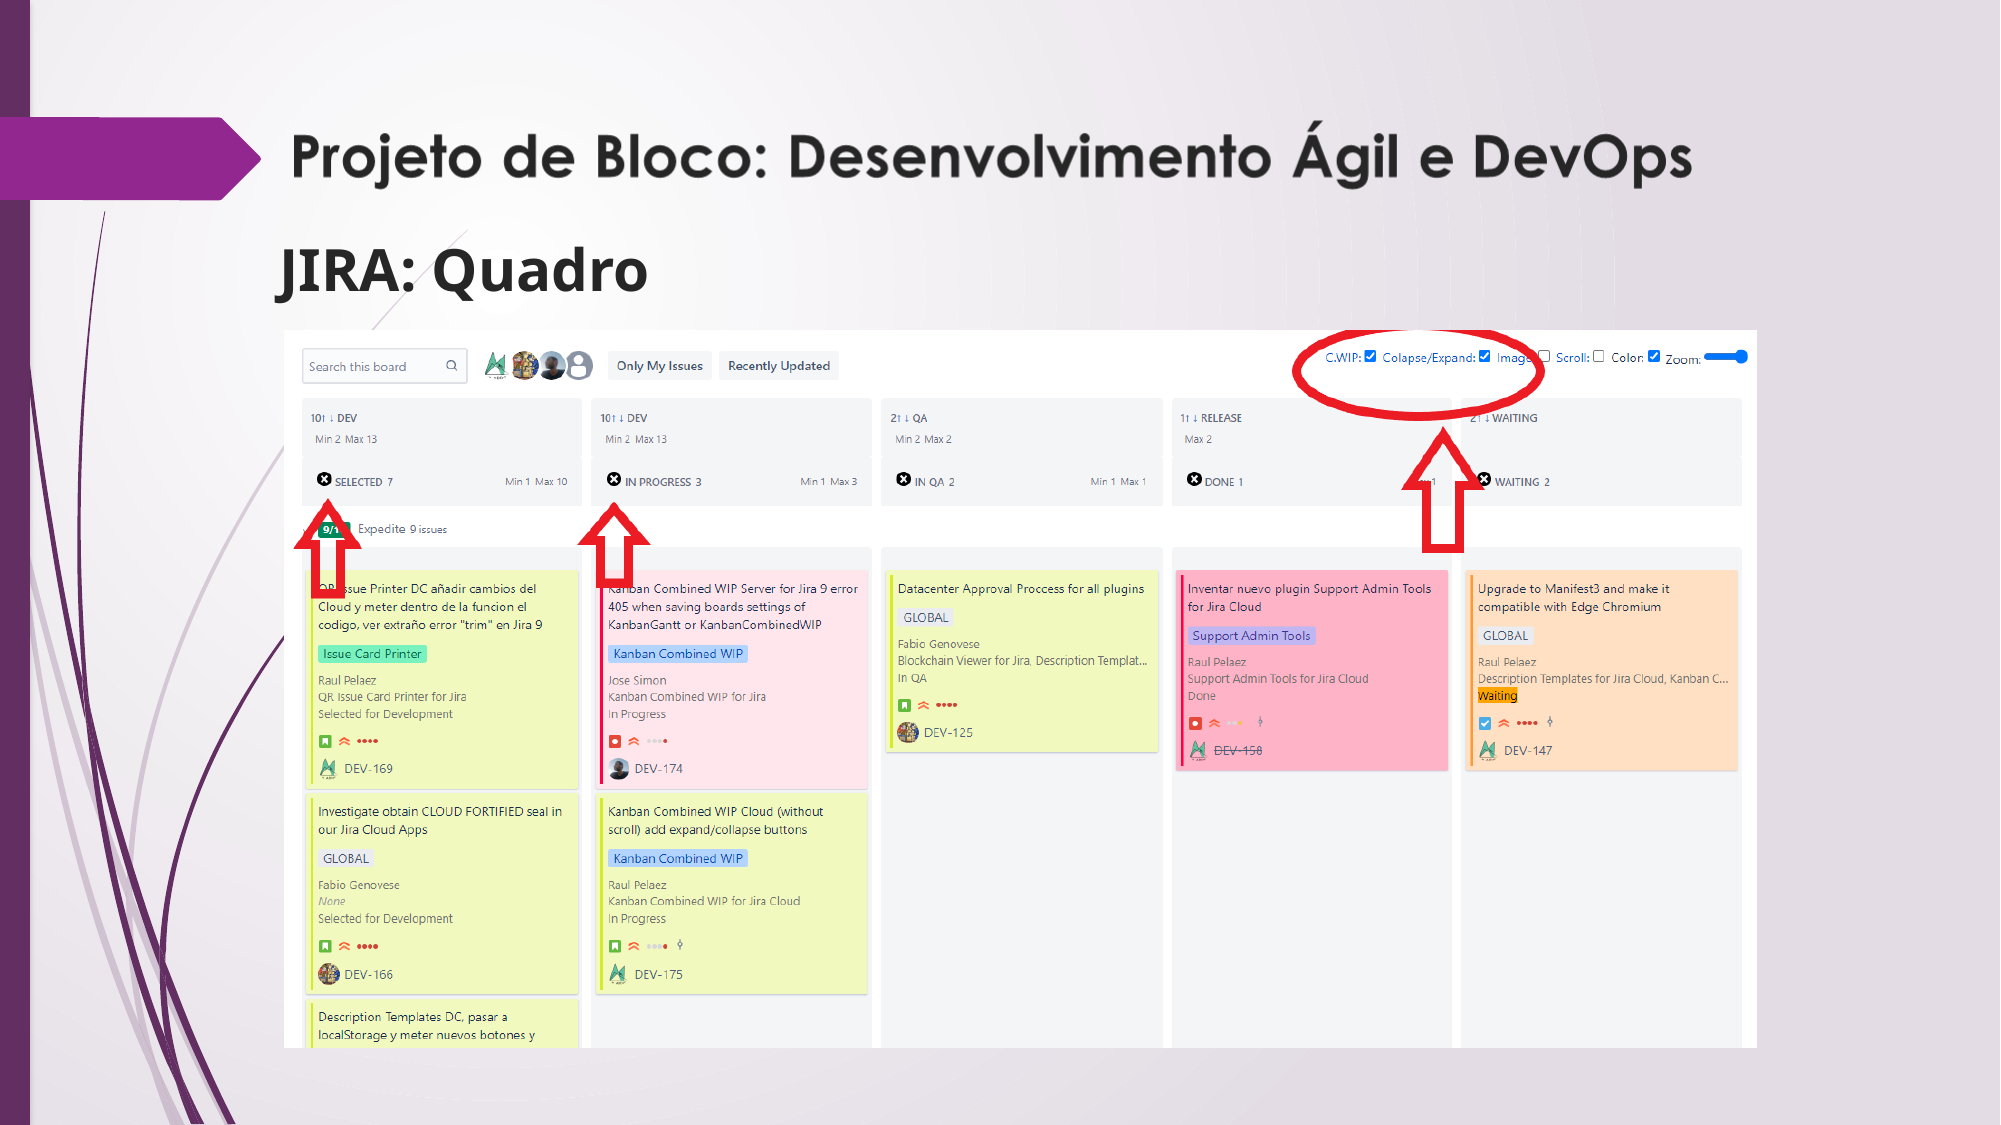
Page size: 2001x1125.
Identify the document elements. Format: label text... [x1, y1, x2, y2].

title JIRA: Quadro [264, 233, 1727, 436]
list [283, 330, 1757, 1049]
picture [254, 100, 1730, 226]
